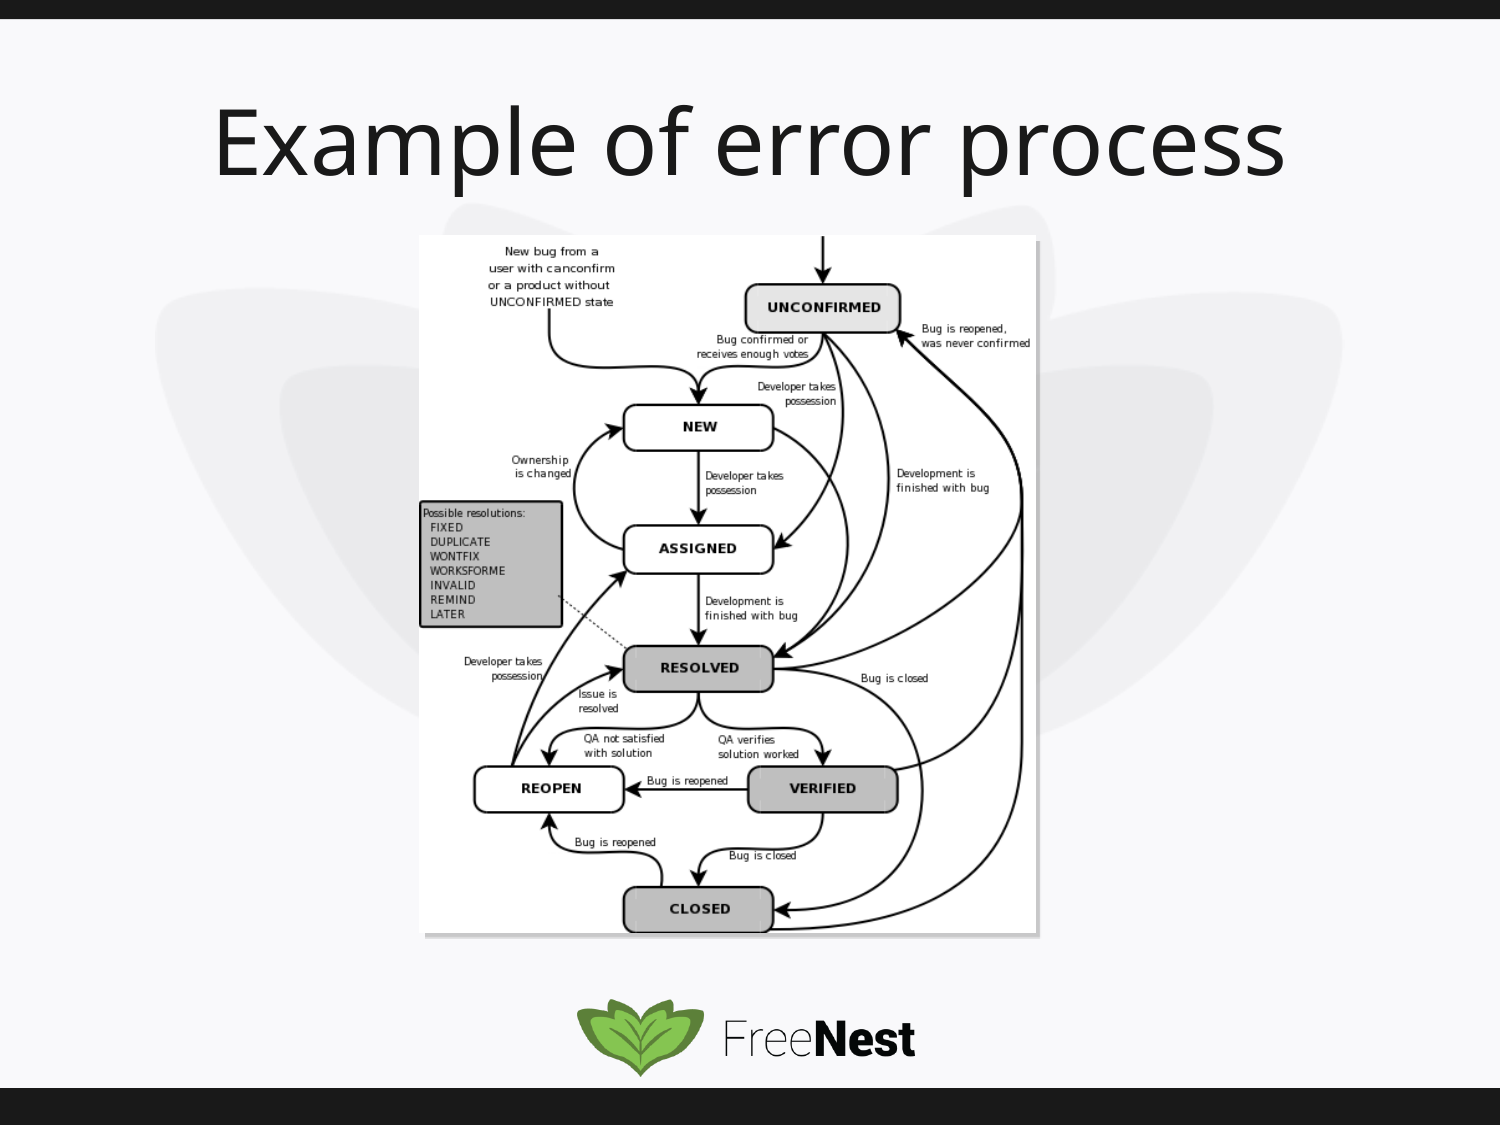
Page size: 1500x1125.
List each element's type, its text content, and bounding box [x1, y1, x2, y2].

title Example of error process [75, 45, 1425, 233]
picture [577, 999, 916, 1077]
picture [155, 233, 1345, 933]
